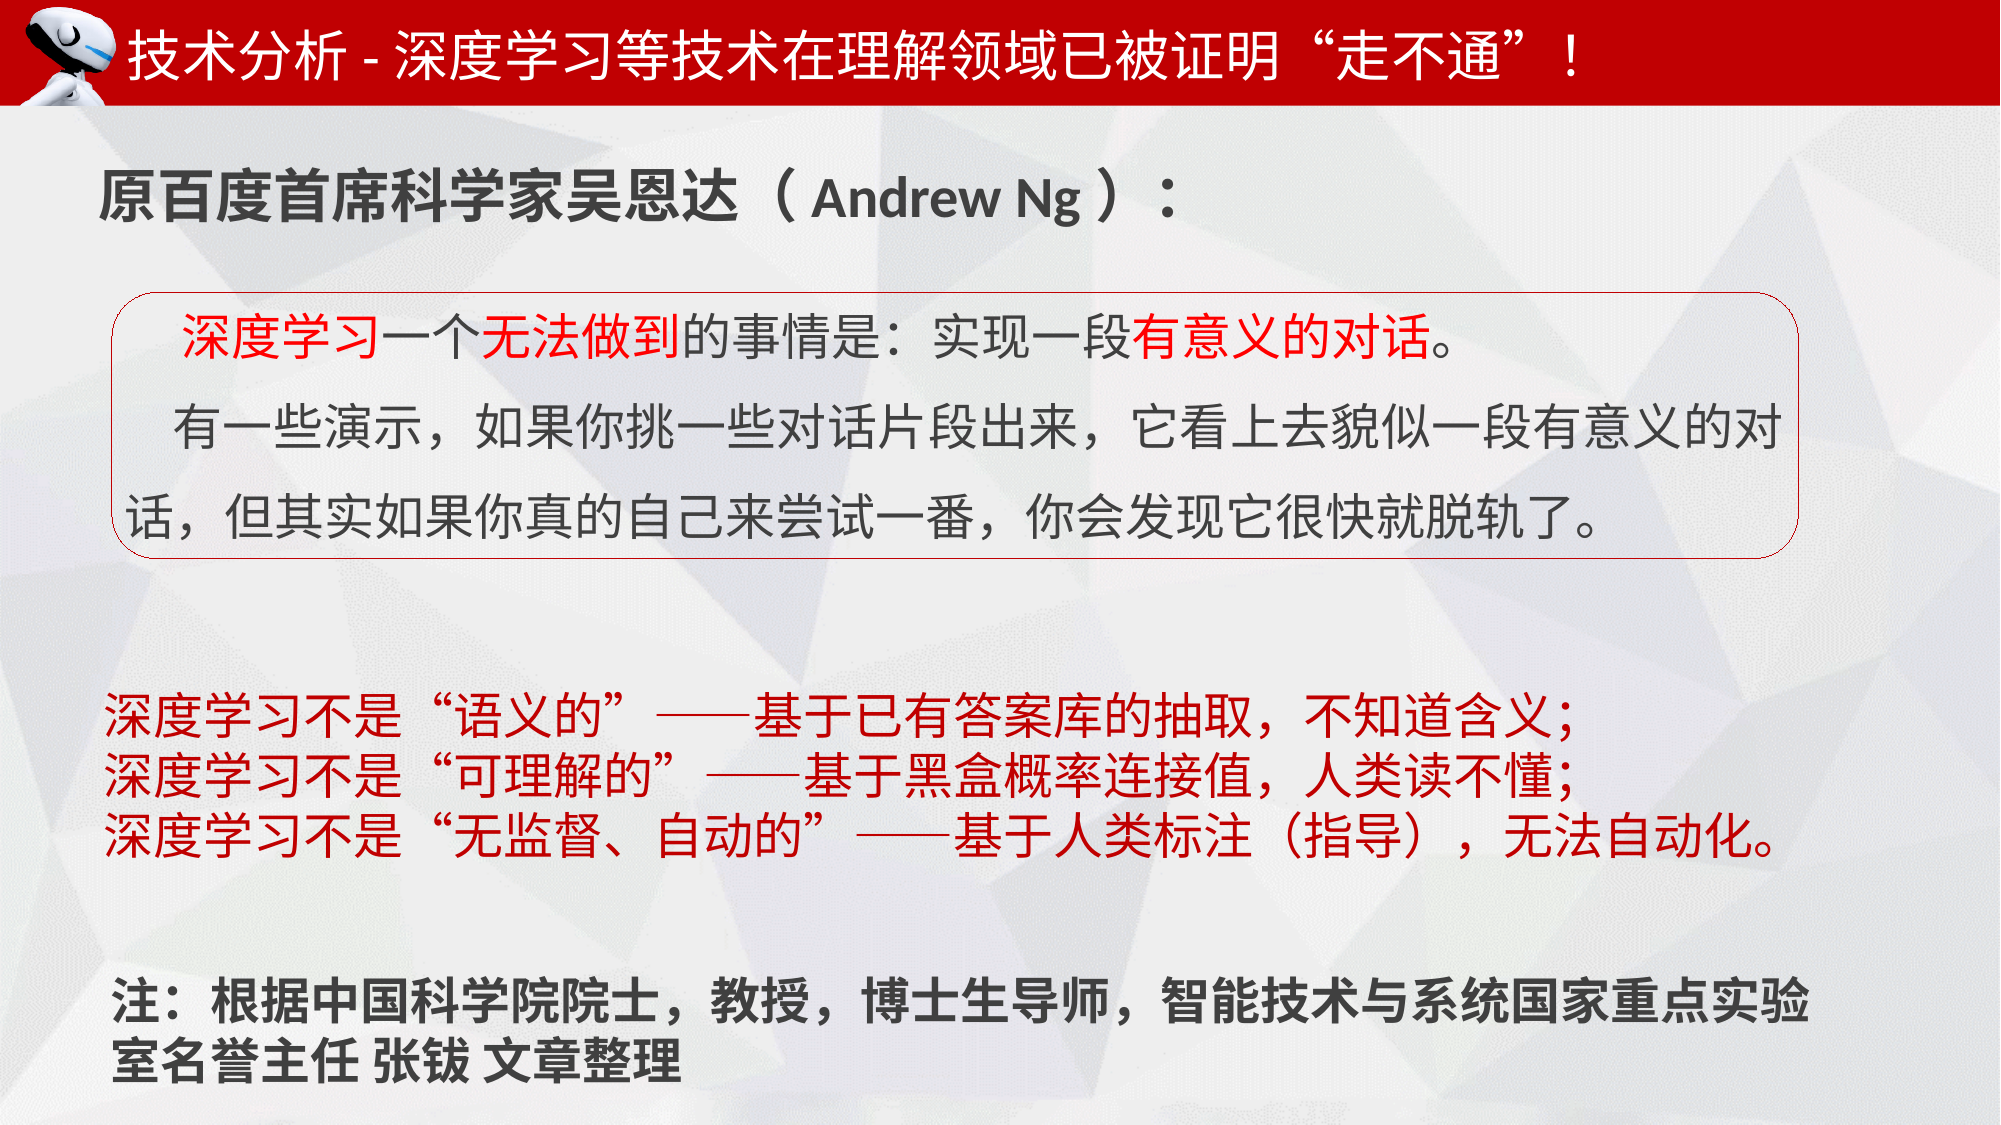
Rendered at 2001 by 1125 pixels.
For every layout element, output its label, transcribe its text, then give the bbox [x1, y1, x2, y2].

text_box 技术分析-深度学习等技术在理解领域已被证明“走不通”！ [139, 13, 1929, 96]
picture [0, 108, 2000, 1125]
list 深度学习不是“语义的”——基于已有答案库的抽取，不知道含义； 深度学习不是“可理解的”——基于黑盒概率连接值，人类读不懂； 深度学习不是“无监督、自动的”——基于人类标注（指导），无法自动化。 [88, 677, 1814, 879]
text_box 注：根据中国科学院院士，教授，博士生导师，智能技术与系统国家重点实验室名誉主任 张钹 文章整理 [110, 969, 1860, 1090]
picture [0, 2, 134, 106]
text_box 原百度首席科学家吴恩达（Andrew Ng）： [98, 159, 1212, 230]
text_box 深度学习一个无法做到的事情是：实现一段有意义的对话。 有一些演示，如果你挑一些对话片段出来，它看上去貌似一段有意义的对话，但其实如果你真的自己来尝试一番，你会发现它很快就脱轨了。 [111, 292, 1799, 559]
text_box [133, 0, 2000, 108]
